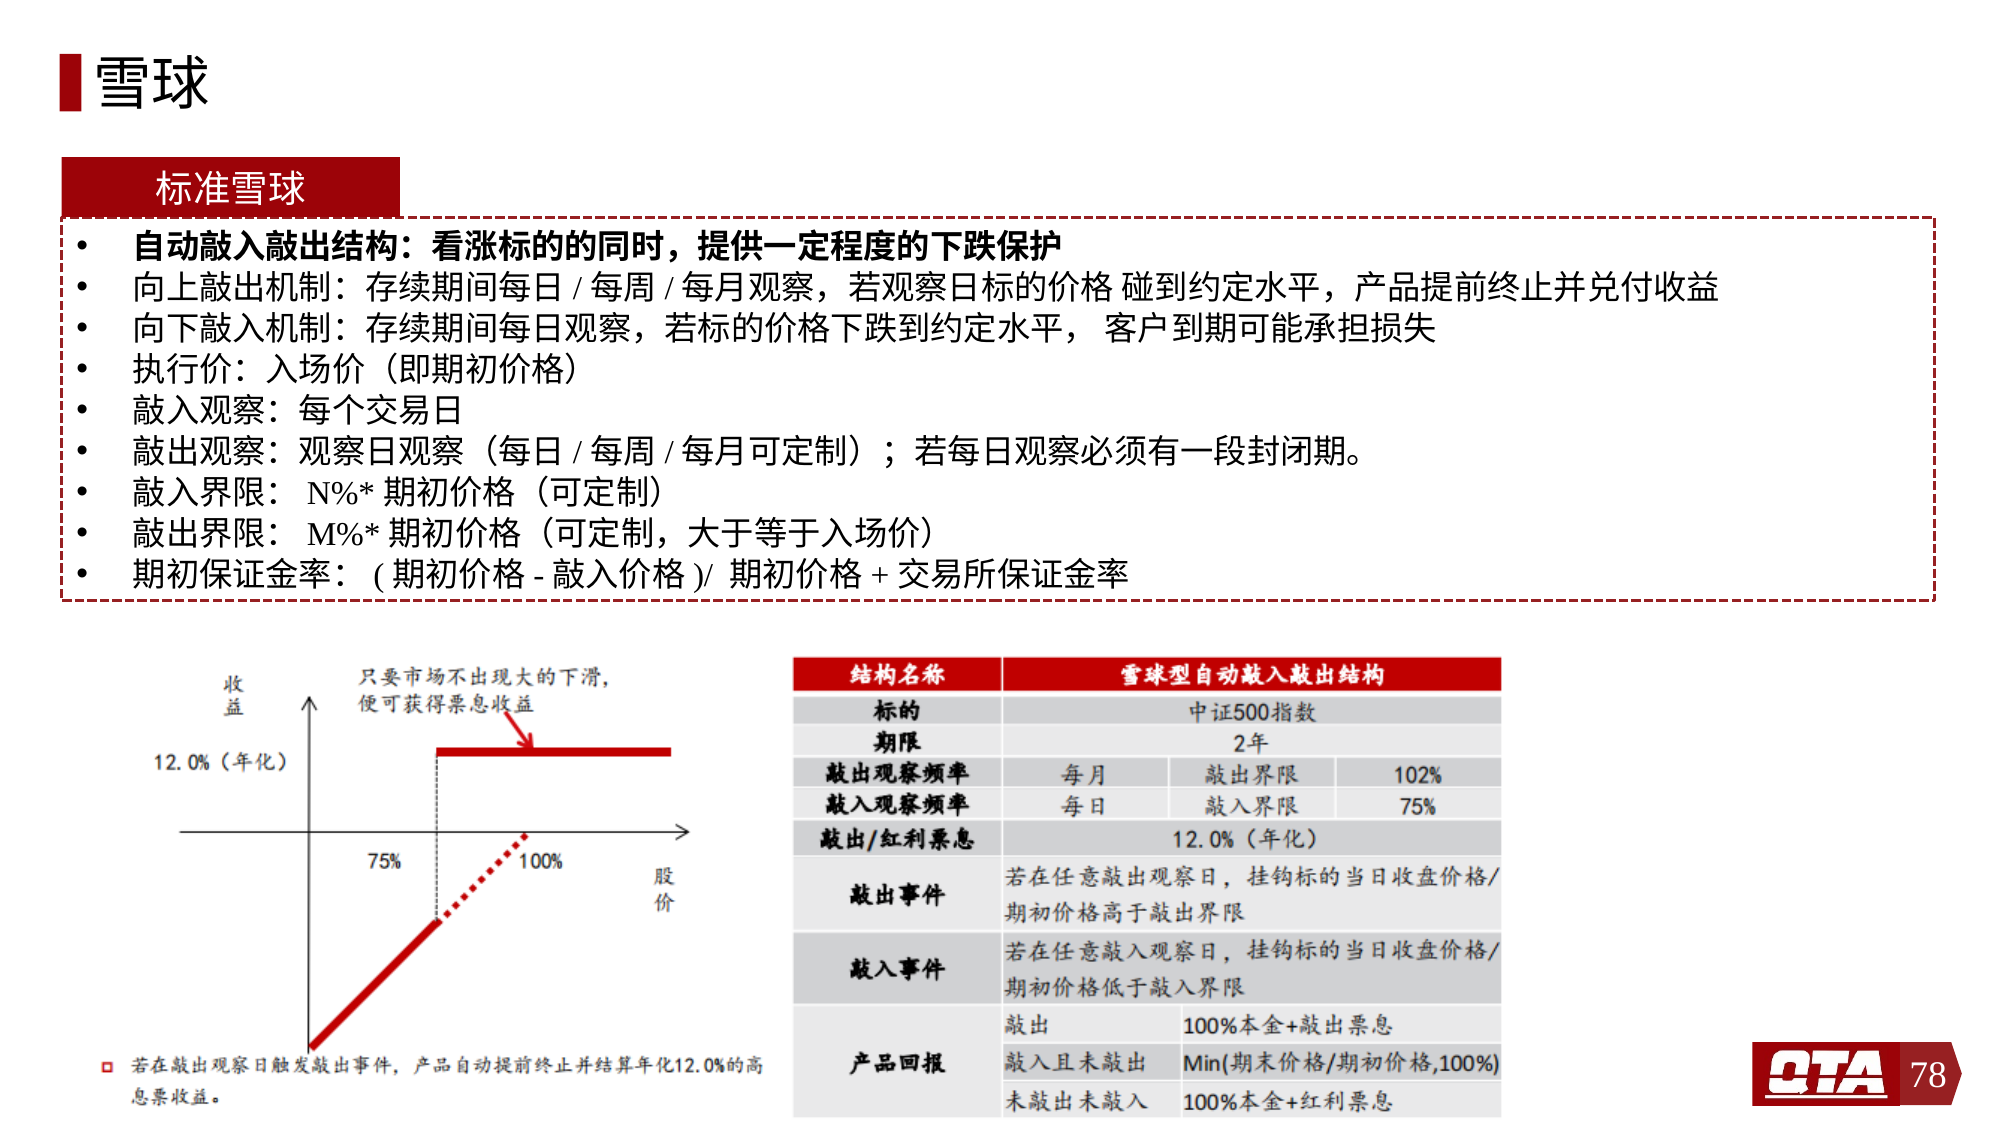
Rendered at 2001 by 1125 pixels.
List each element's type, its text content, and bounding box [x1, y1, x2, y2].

slide_number 78 [1512, 1042, 1962, 1103]
text_box 标准雪球 [61, 157, 400, 217]
title 雪球 [78, 0, 1775, 174]
text_box 自动敲入敲出结构：看涨标的的同时，提供一定程度的下跌保护 向上敲出机制：存续期间每日/每周/每月观察，若观察日标的价格 碰到约定水平，产品提前终止并兑付收益 向下敲入机制：存续期间每日观察，若标的价格下跌到约定水平， 客户到期可能承担损失 执行价：入场价（即期初价格） 敲入观察：每个交易日 敲出观察：观察日观察（每日/每周/每月可定制）；若每日观察必须有一段封闭期。 敲入界限：N%*期初价格（可定制） 敲出界限：M%*期初价格（可定制，大于等于入场价） 期初保证金率：(期初价格-敲入价格)/ 期初价格+交易所保证金率 [61, 217, 1935, 601]
picture [61, 631, 1512, 1125]
